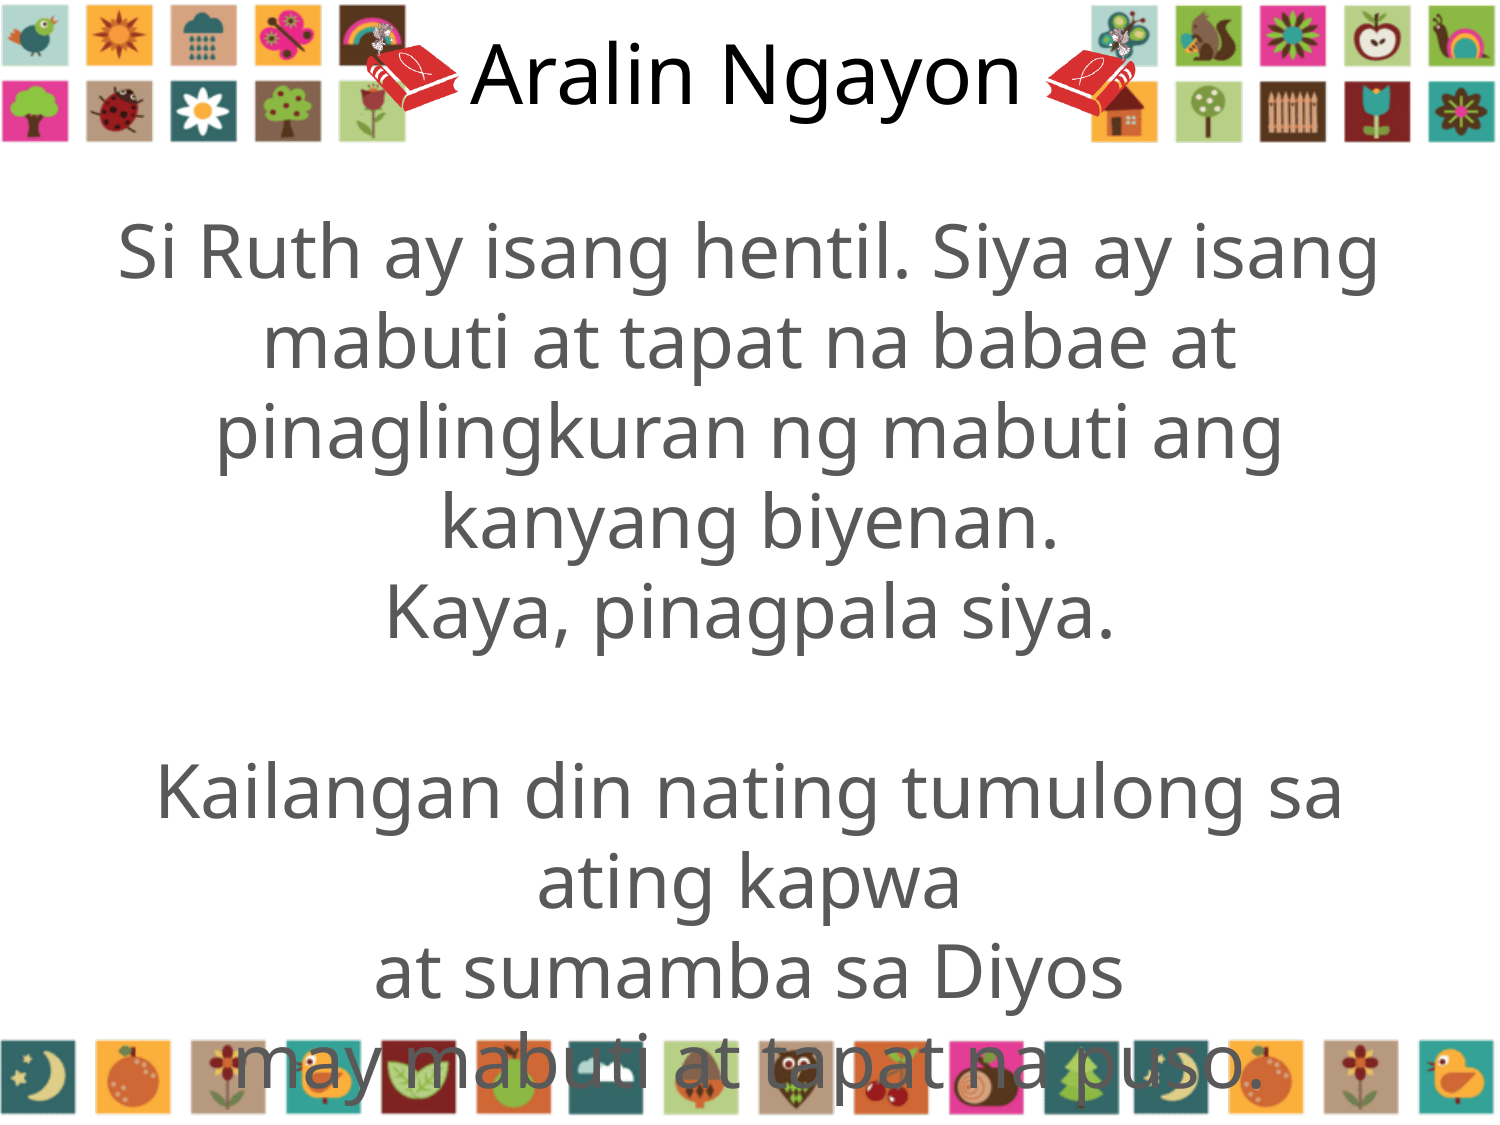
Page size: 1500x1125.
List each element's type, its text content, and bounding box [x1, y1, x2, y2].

picture [0, 3, 491, 150]
picture [1014, 3, 1500, 150]
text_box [0, 1028, 1500, 1118]
text_box Si Ruth ay isang hentil. Siya ay isang mabuti at tapat na babae at pinaglingkuran ng mabuti ang kanyang biyenan. Kaya, pinagpala siya. Kailangan din nating tumulong sa ating kapwa at sumamba sa Diyos may mabuti at tapat na puso. [76, 196, 1424, 1027]
text_box Aralin Ngayon [425, 13, 1077, 129]
